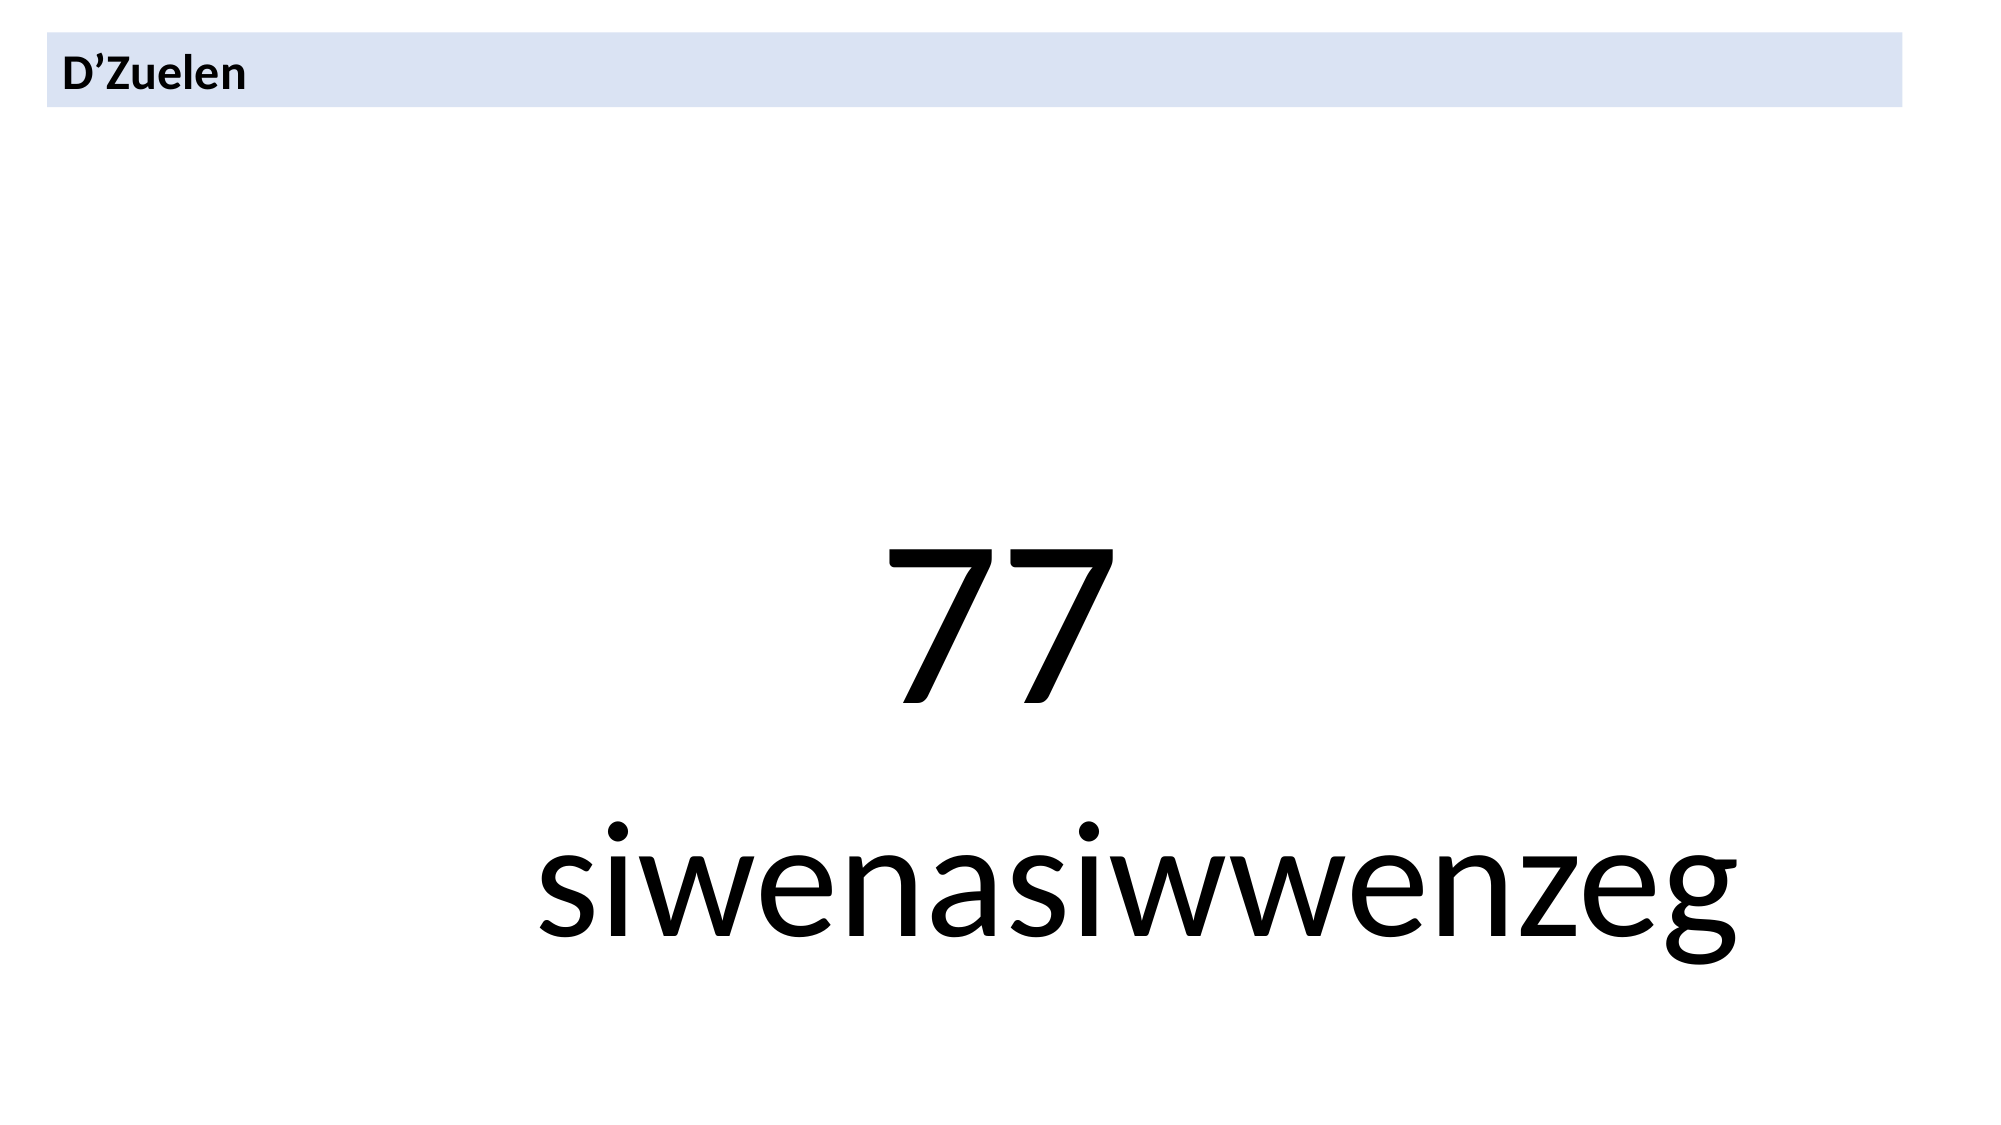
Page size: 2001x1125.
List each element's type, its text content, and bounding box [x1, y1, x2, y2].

text_box siwenasiwwenzeg [519, 762, 1756, 978]
text_box D’Zuelen [47, 32, 1903, 108]
text_box 77 [863, 456, 1137, 760]
